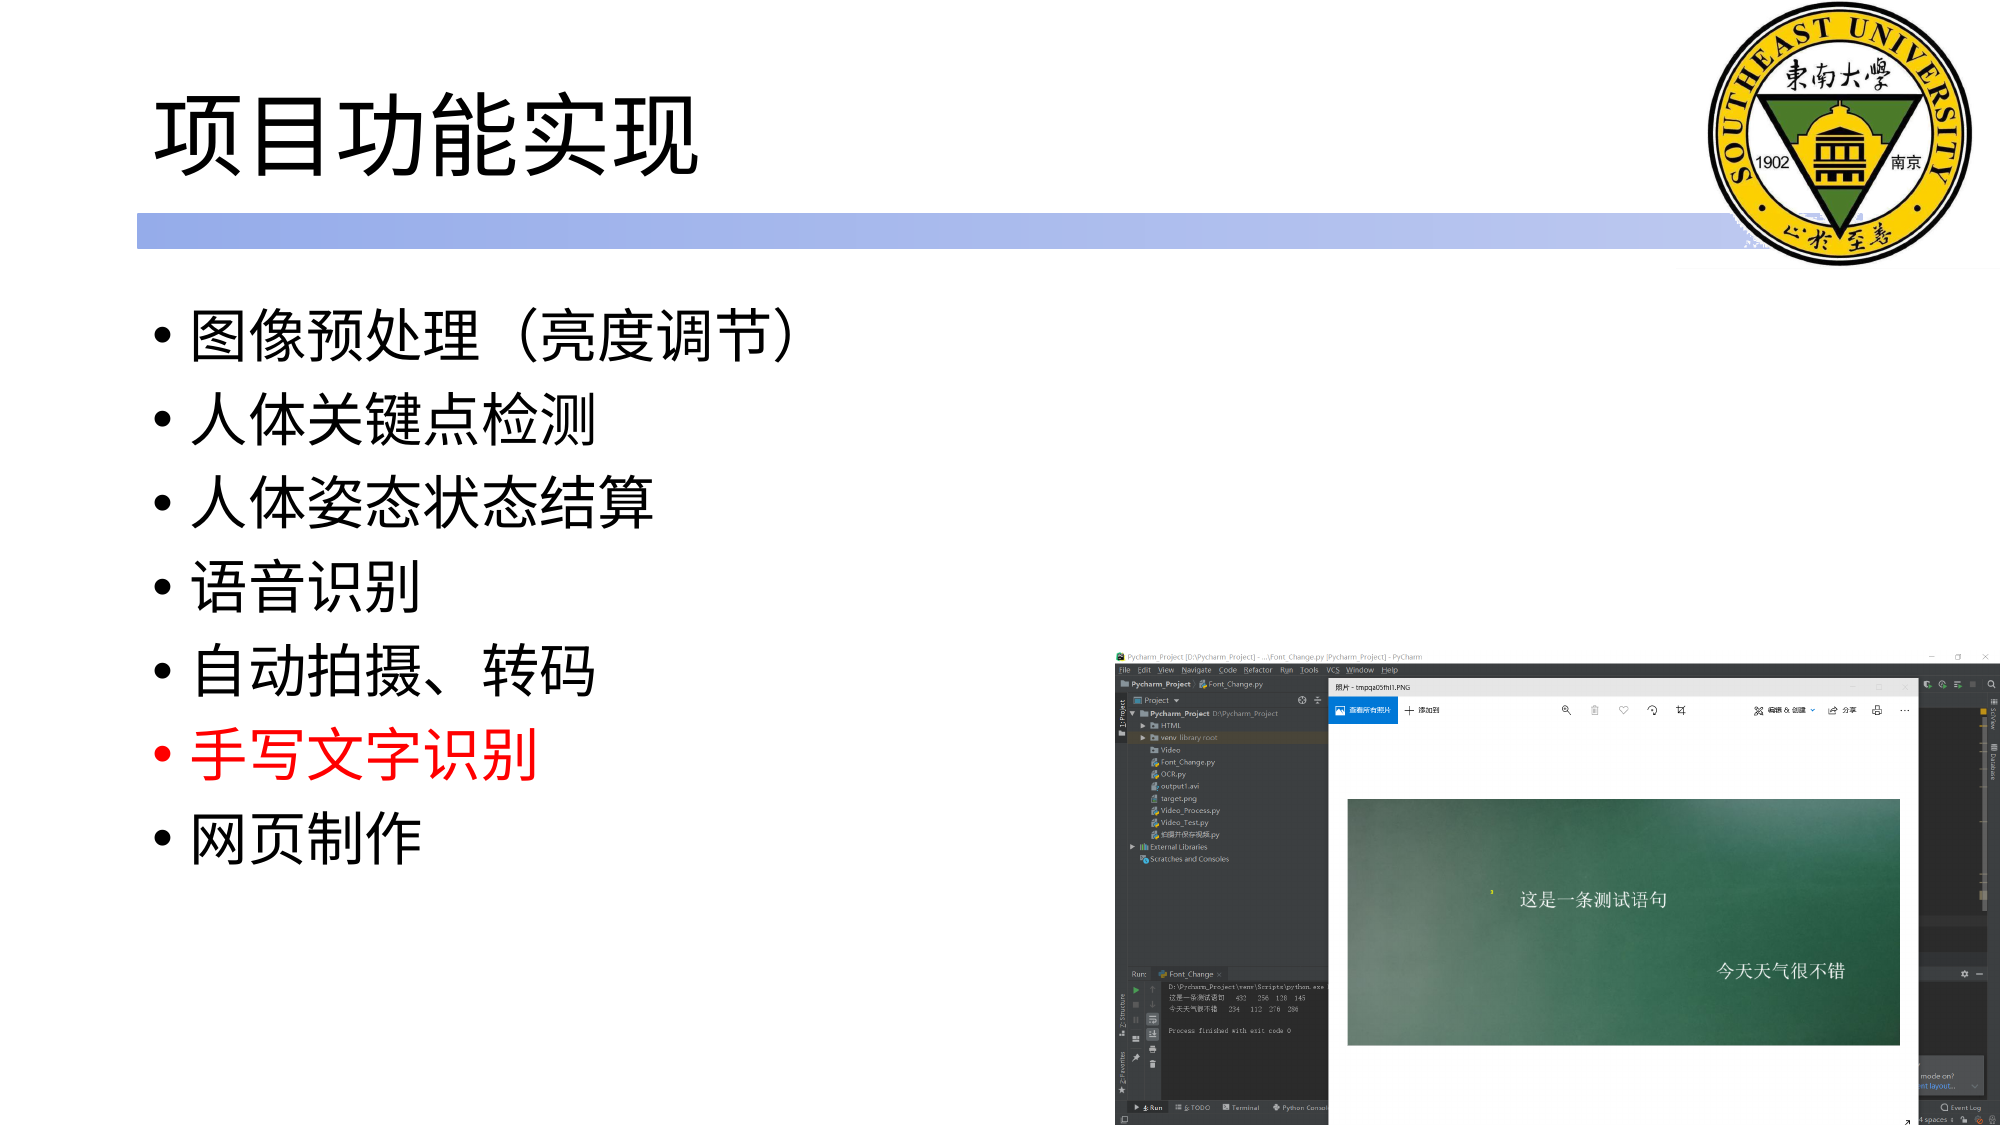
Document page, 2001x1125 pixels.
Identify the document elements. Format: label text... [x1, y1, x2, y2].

text_box [136, 212, 1676, 249]
list 图像预处理（亮度调节） 人体关键点检测 人体姿态状态结算 语音识别 自动拍摄、转码 手写文字识别 网页制作 [137, 299, 1863, 1014]
picture [1676, 0, 2000, 269]
picture [1114, 650, 2000, 1125]
title 项目功能实现 [137, 30, 1676, 212]
